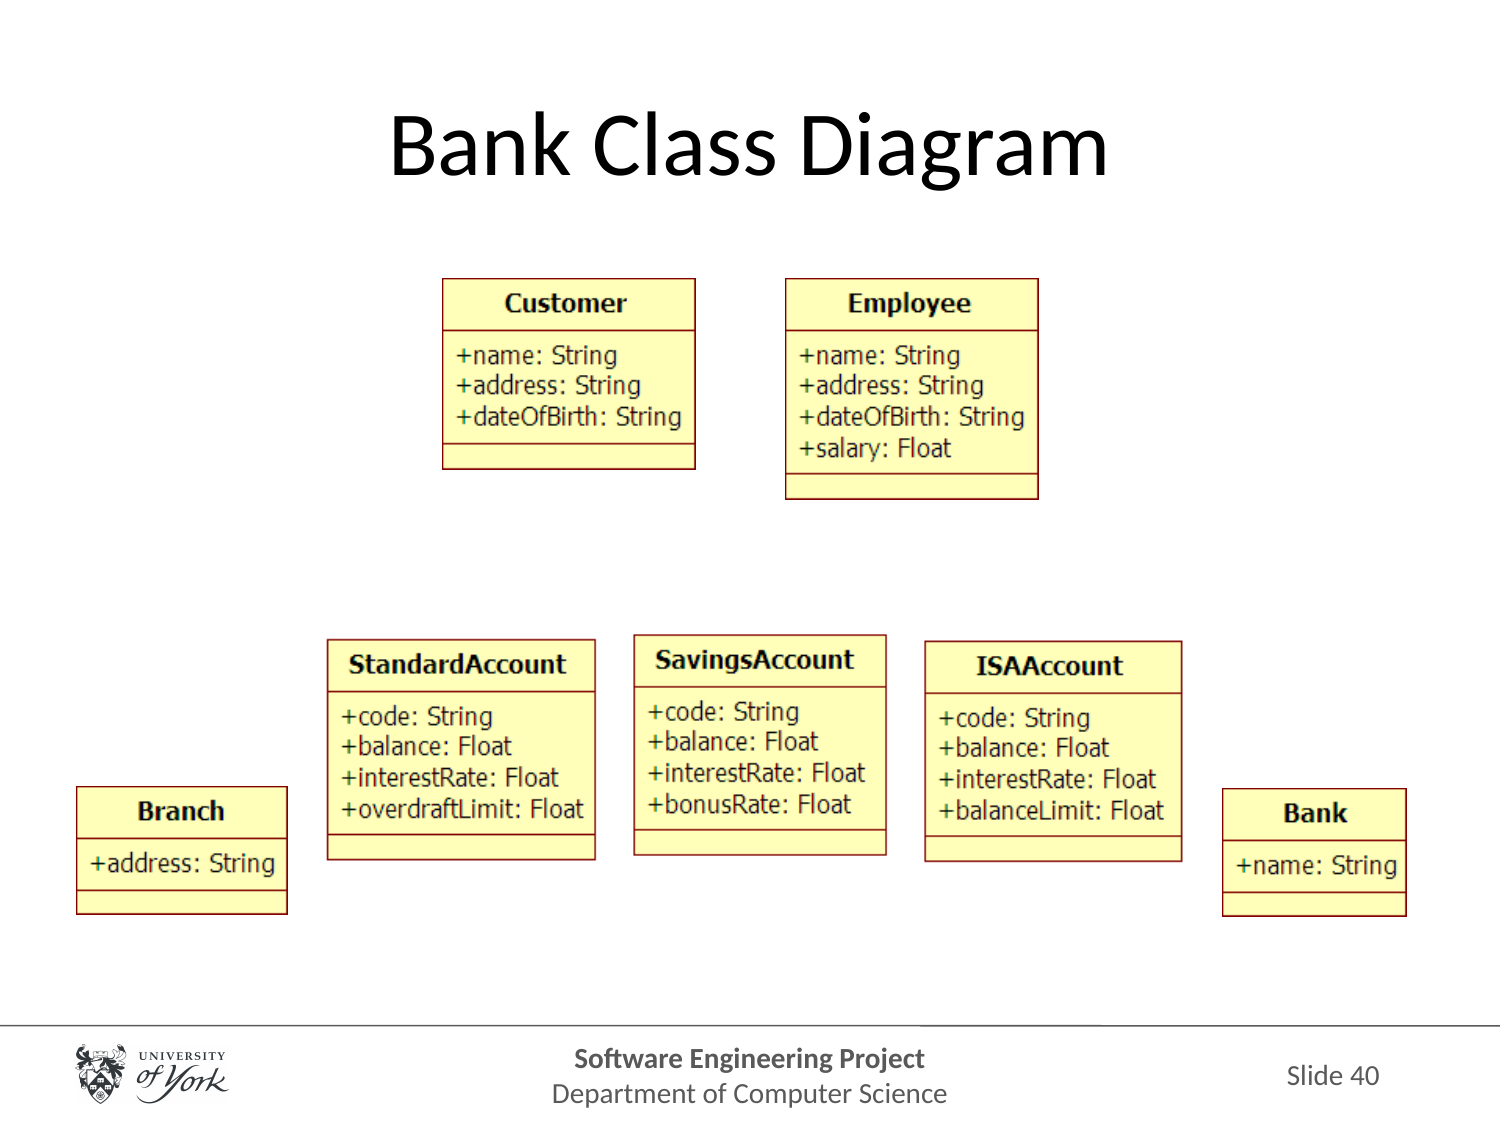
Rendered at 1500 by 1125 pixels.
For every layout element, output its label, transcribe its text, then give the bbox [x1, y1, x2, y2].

picture [75, 1044, 229, 1104]
title Bank Class Diagram [75, 45, 1425, 233]
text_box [76, 278, 1408, 918]
